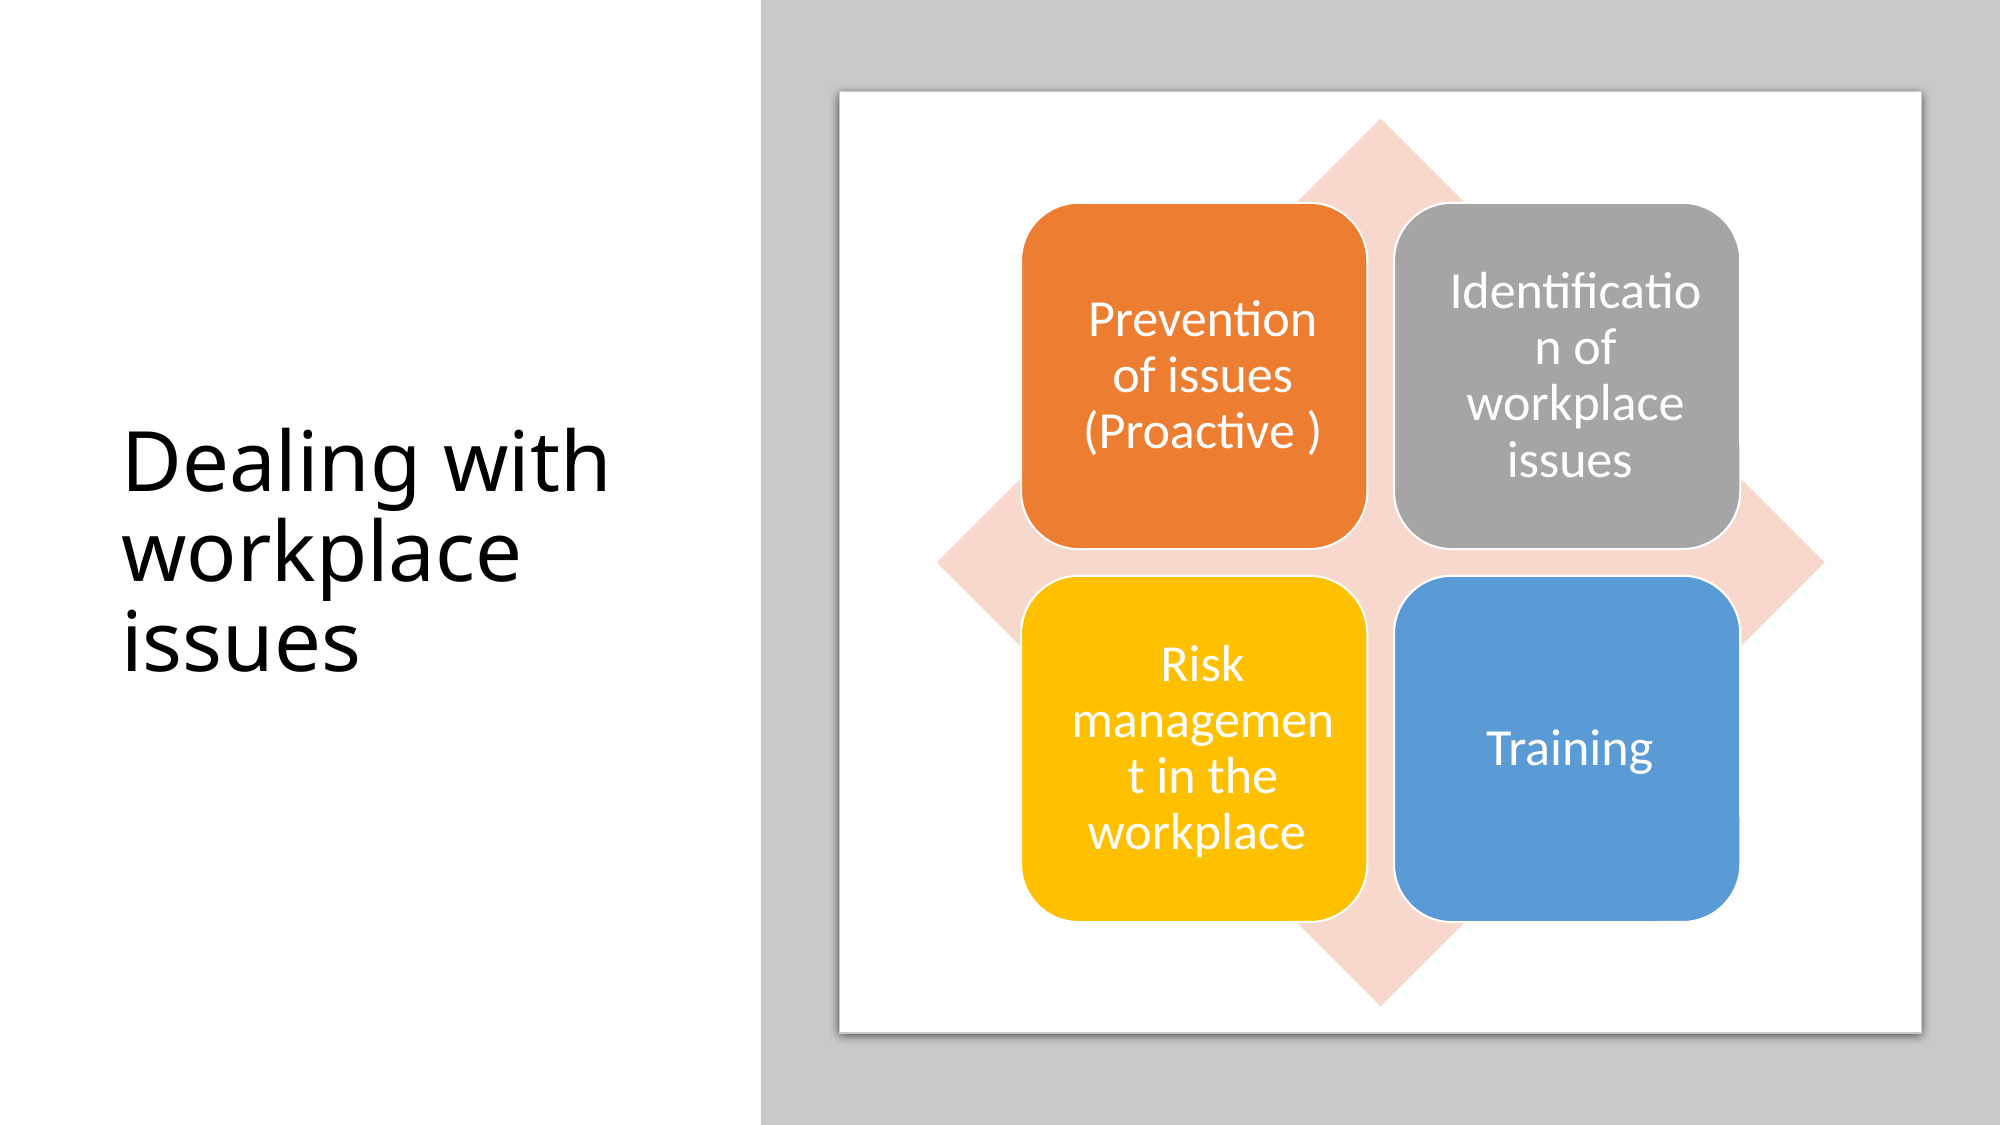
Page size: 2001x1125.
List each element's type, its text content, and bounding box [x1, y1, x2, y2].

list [866, 118, 1895, 1007]
title Dealing with workplace issues [106, 103, 708, 1007]
text_box [760, 0, 2000, 1125]
text_box [838, 91, 1922, 1034]
